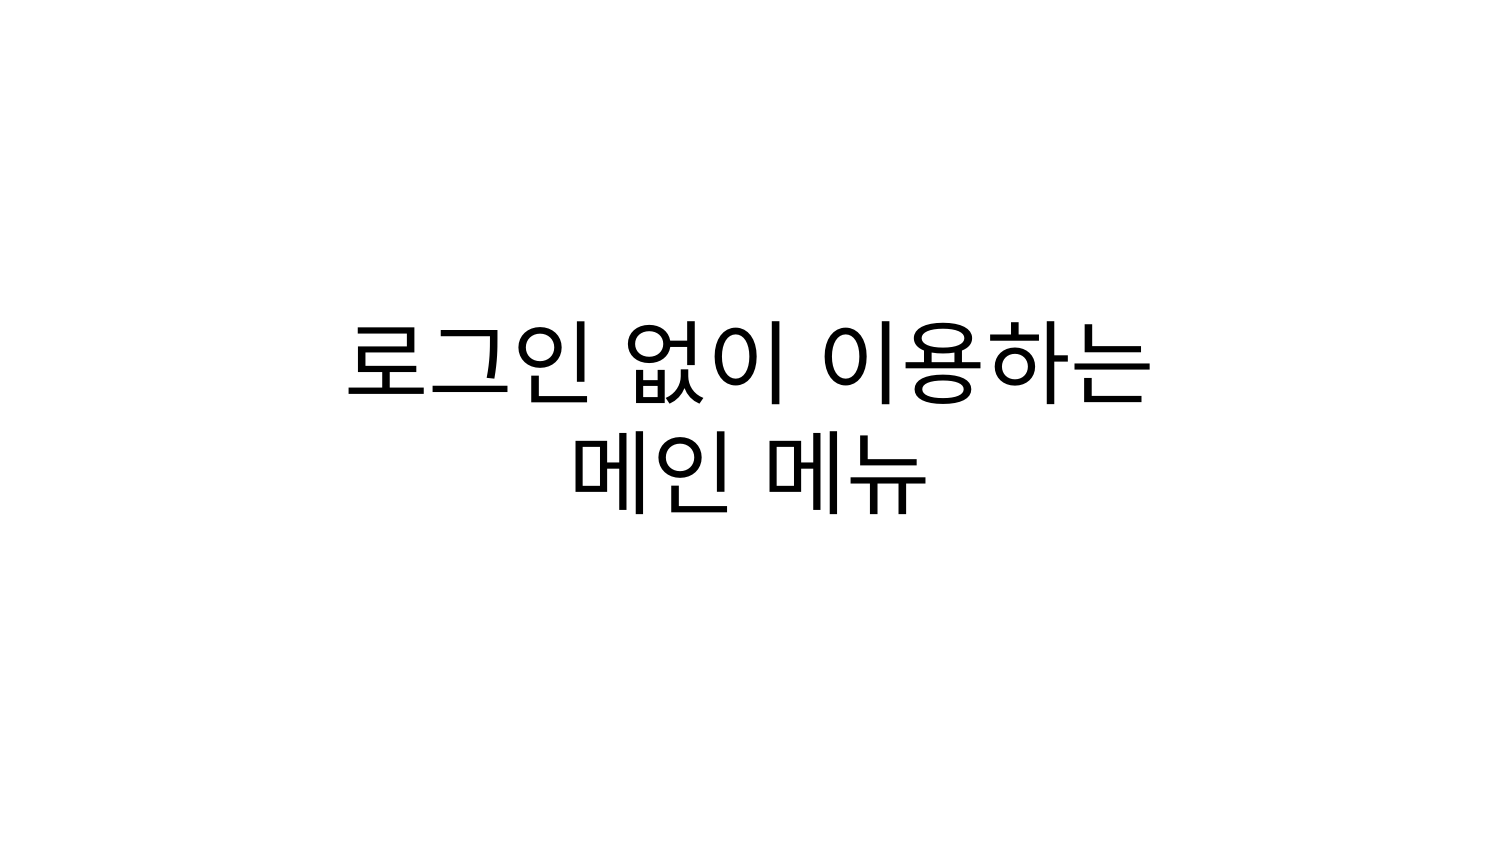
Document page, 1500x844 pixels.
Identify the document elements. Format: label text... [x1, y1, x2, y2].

title 로그인 없이 이용하는 메인 메뉴 [75, 244, 1425, 587]
